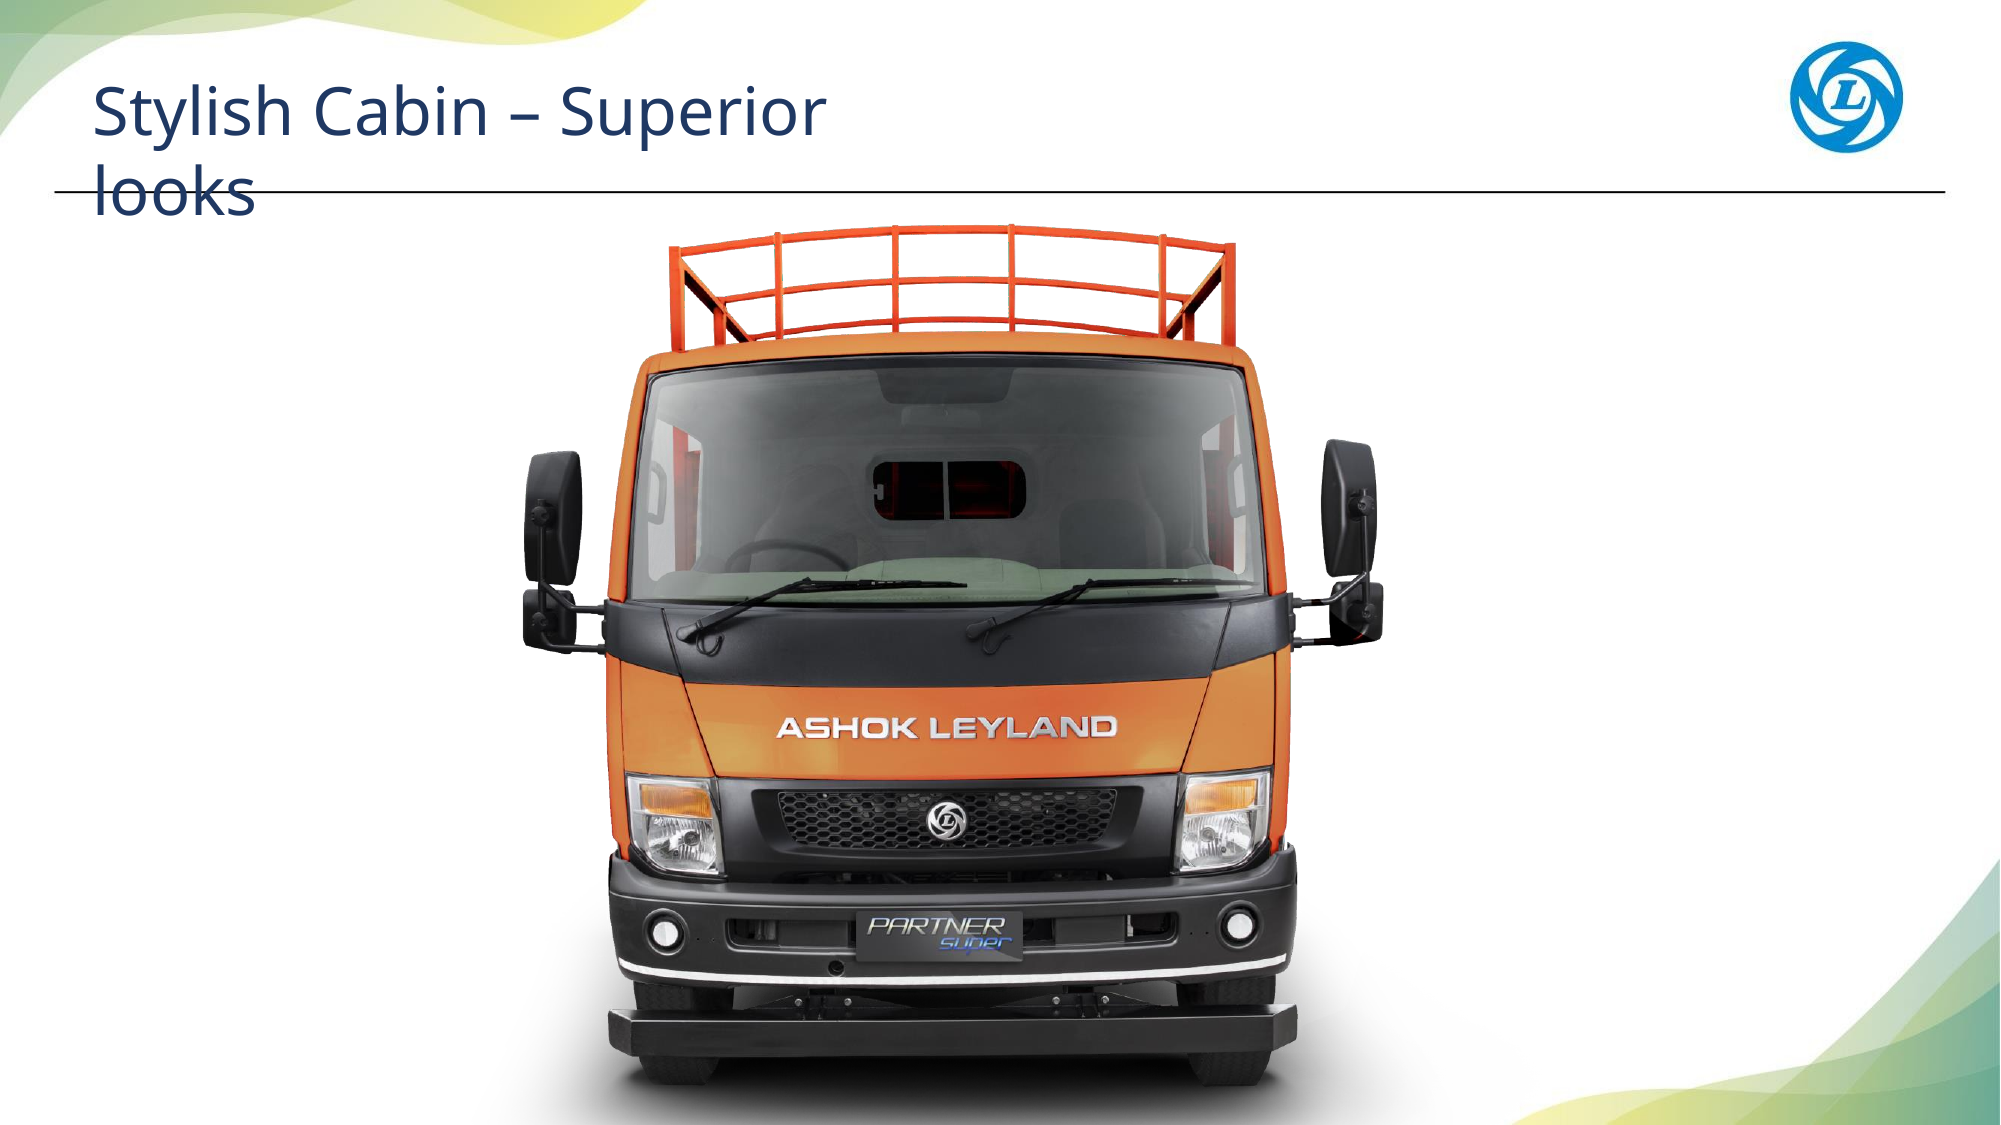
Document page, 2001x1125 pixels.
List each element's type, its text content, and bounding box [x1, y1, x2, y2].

title Stylish Cabin – Superior looks [90, 66, 984, 257]
picture [0, 0, 2000, 1125]
